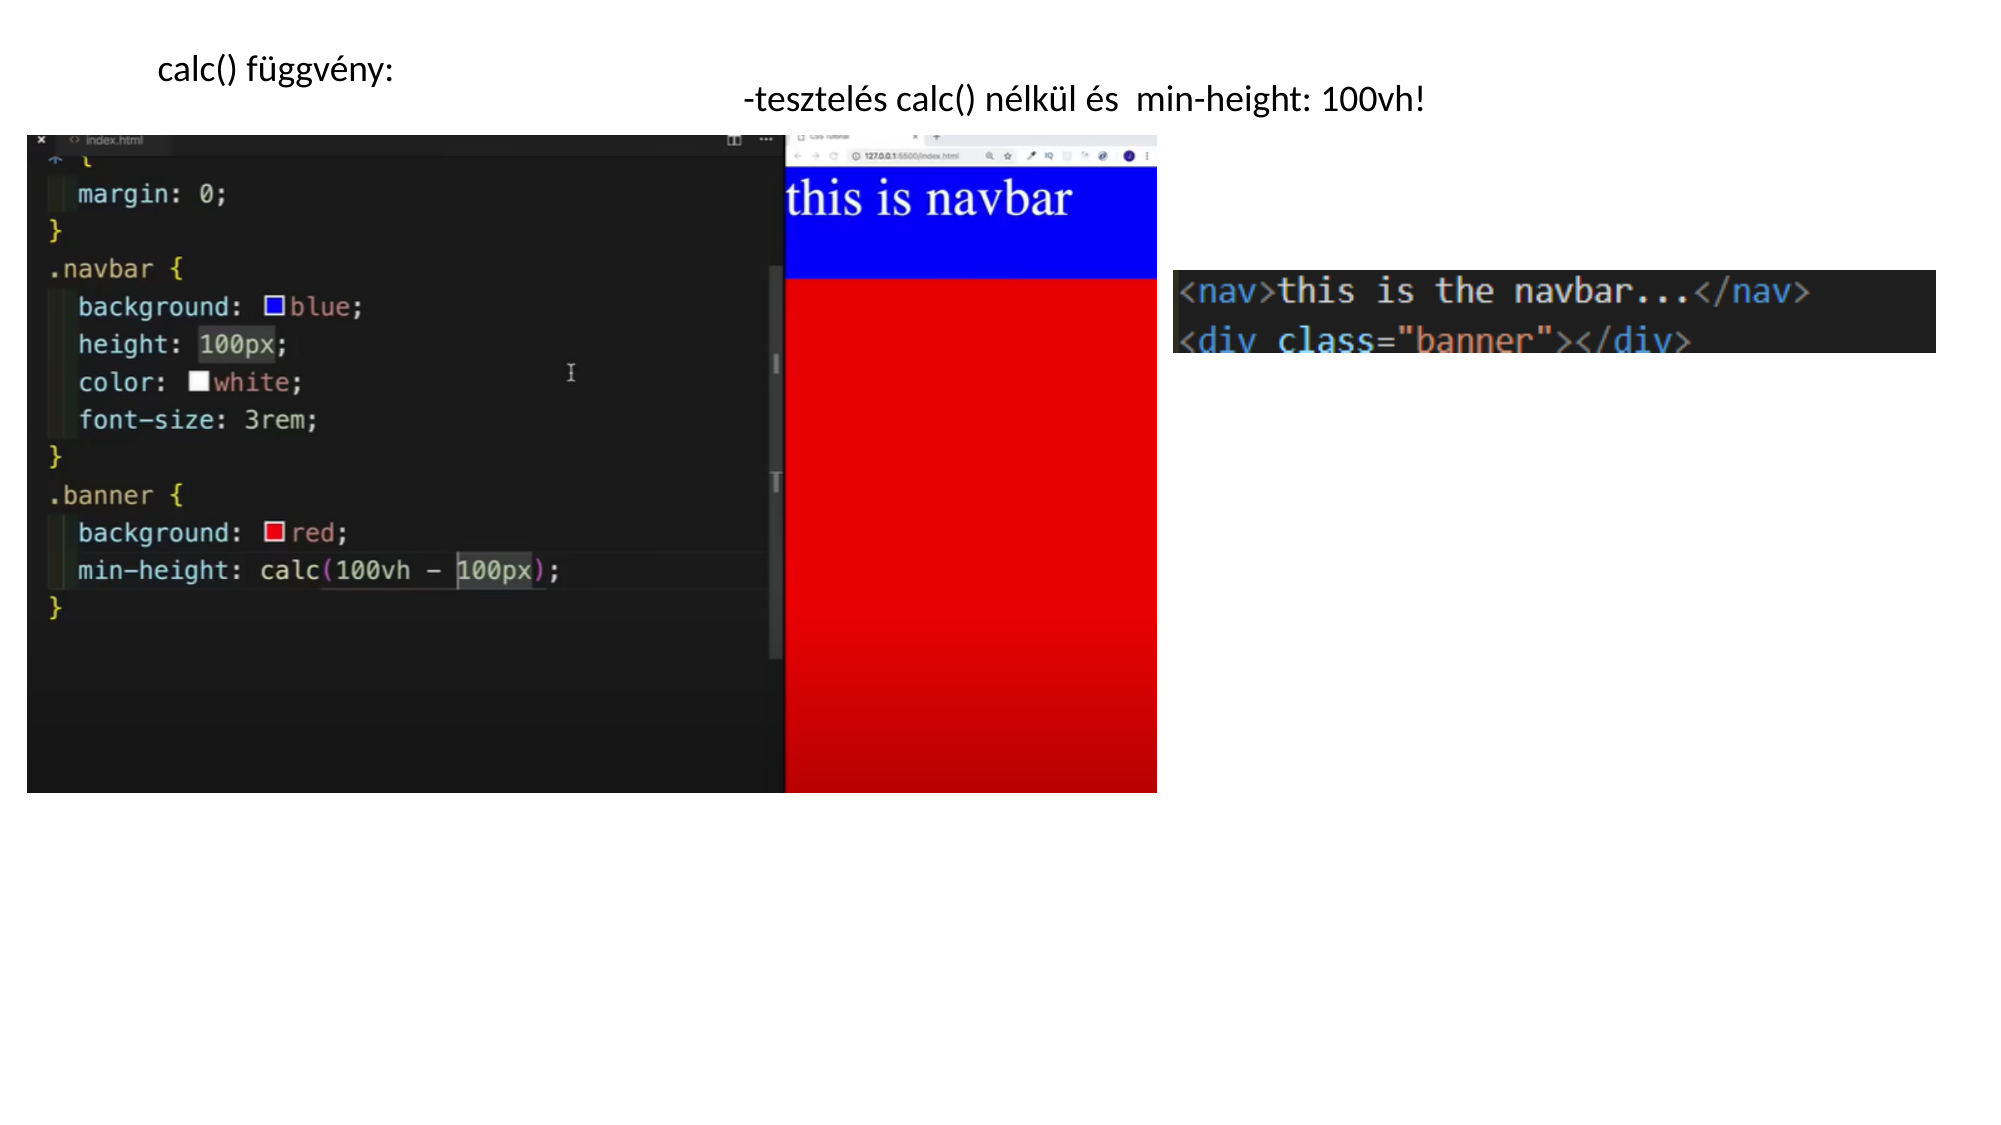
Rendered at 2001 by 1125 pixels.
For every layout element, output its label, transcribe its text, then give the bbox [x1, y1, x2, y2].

picture [1173, 270, 1936, 353]
picture [27, 135, 1157, 793]
text_box calc() függvény: [142, 36, 410, 97]
text_box -tesztelés calc() nélkül és min-height: 100vh! [728, 66, 1442, 127]
